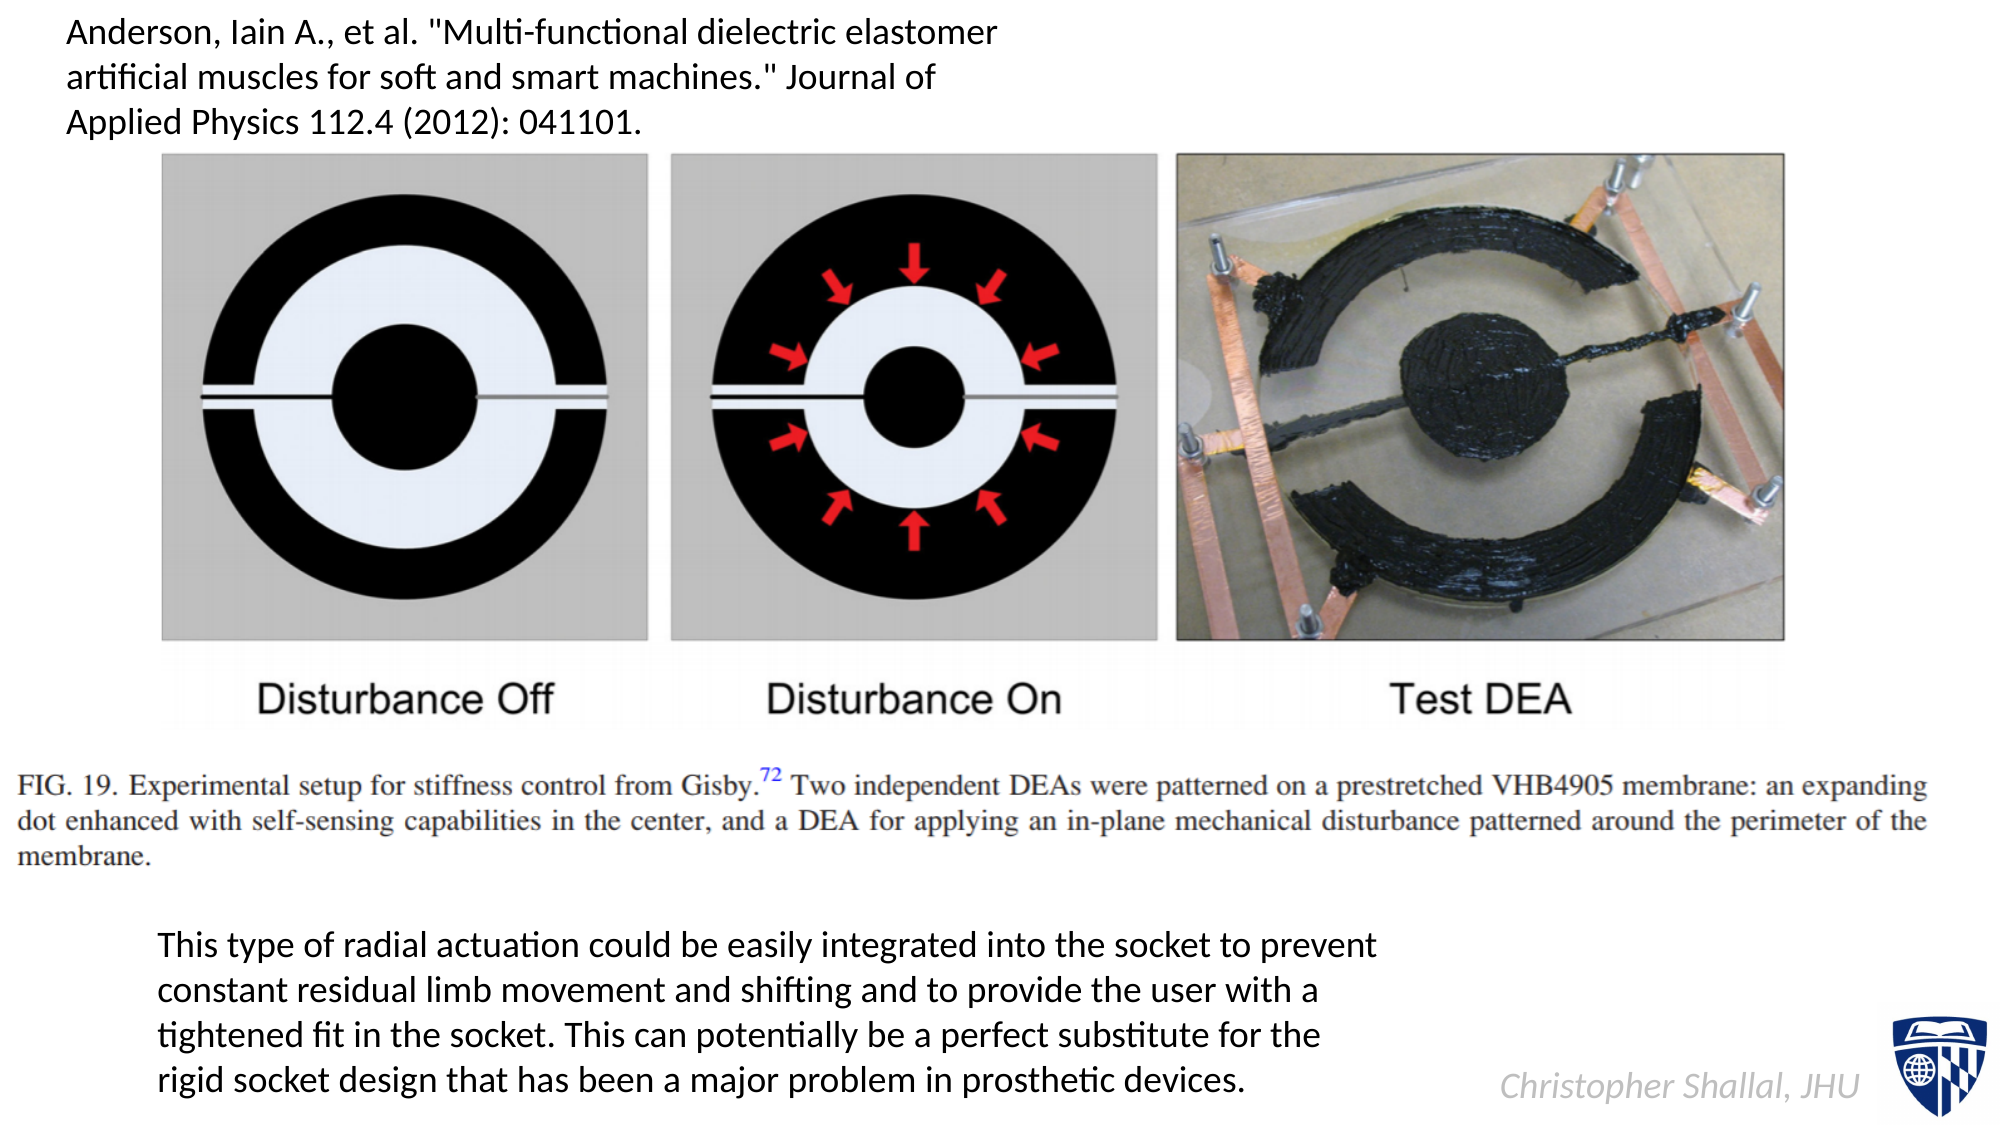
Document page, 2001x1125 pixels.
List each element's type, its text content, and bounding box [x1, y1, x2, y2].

picture [1877, 1002, 2000, 1125]
picture [0, 75, 2000, 913]
text_box Anderson, Iain A., et al. "Multi-functional dielectric elastomer artificial muscles for soft and smart machines." Journal of Applied Physics 112.4 (2012): 041101. [51, 0, 1052, 75]
text_box Christopher Shallal, JHU [1484, 1053, 1877, 1114]
text_box This type of radial actuation could be easily integrated into the socket to prevent constant residual limb movement and shifting and to provide the user with a tightened fit in the socket. This can potentially be a perfect substitute for the rigid socket design that has been a major problem in prosthetic devices. [142, 913, 1411, 1108]
